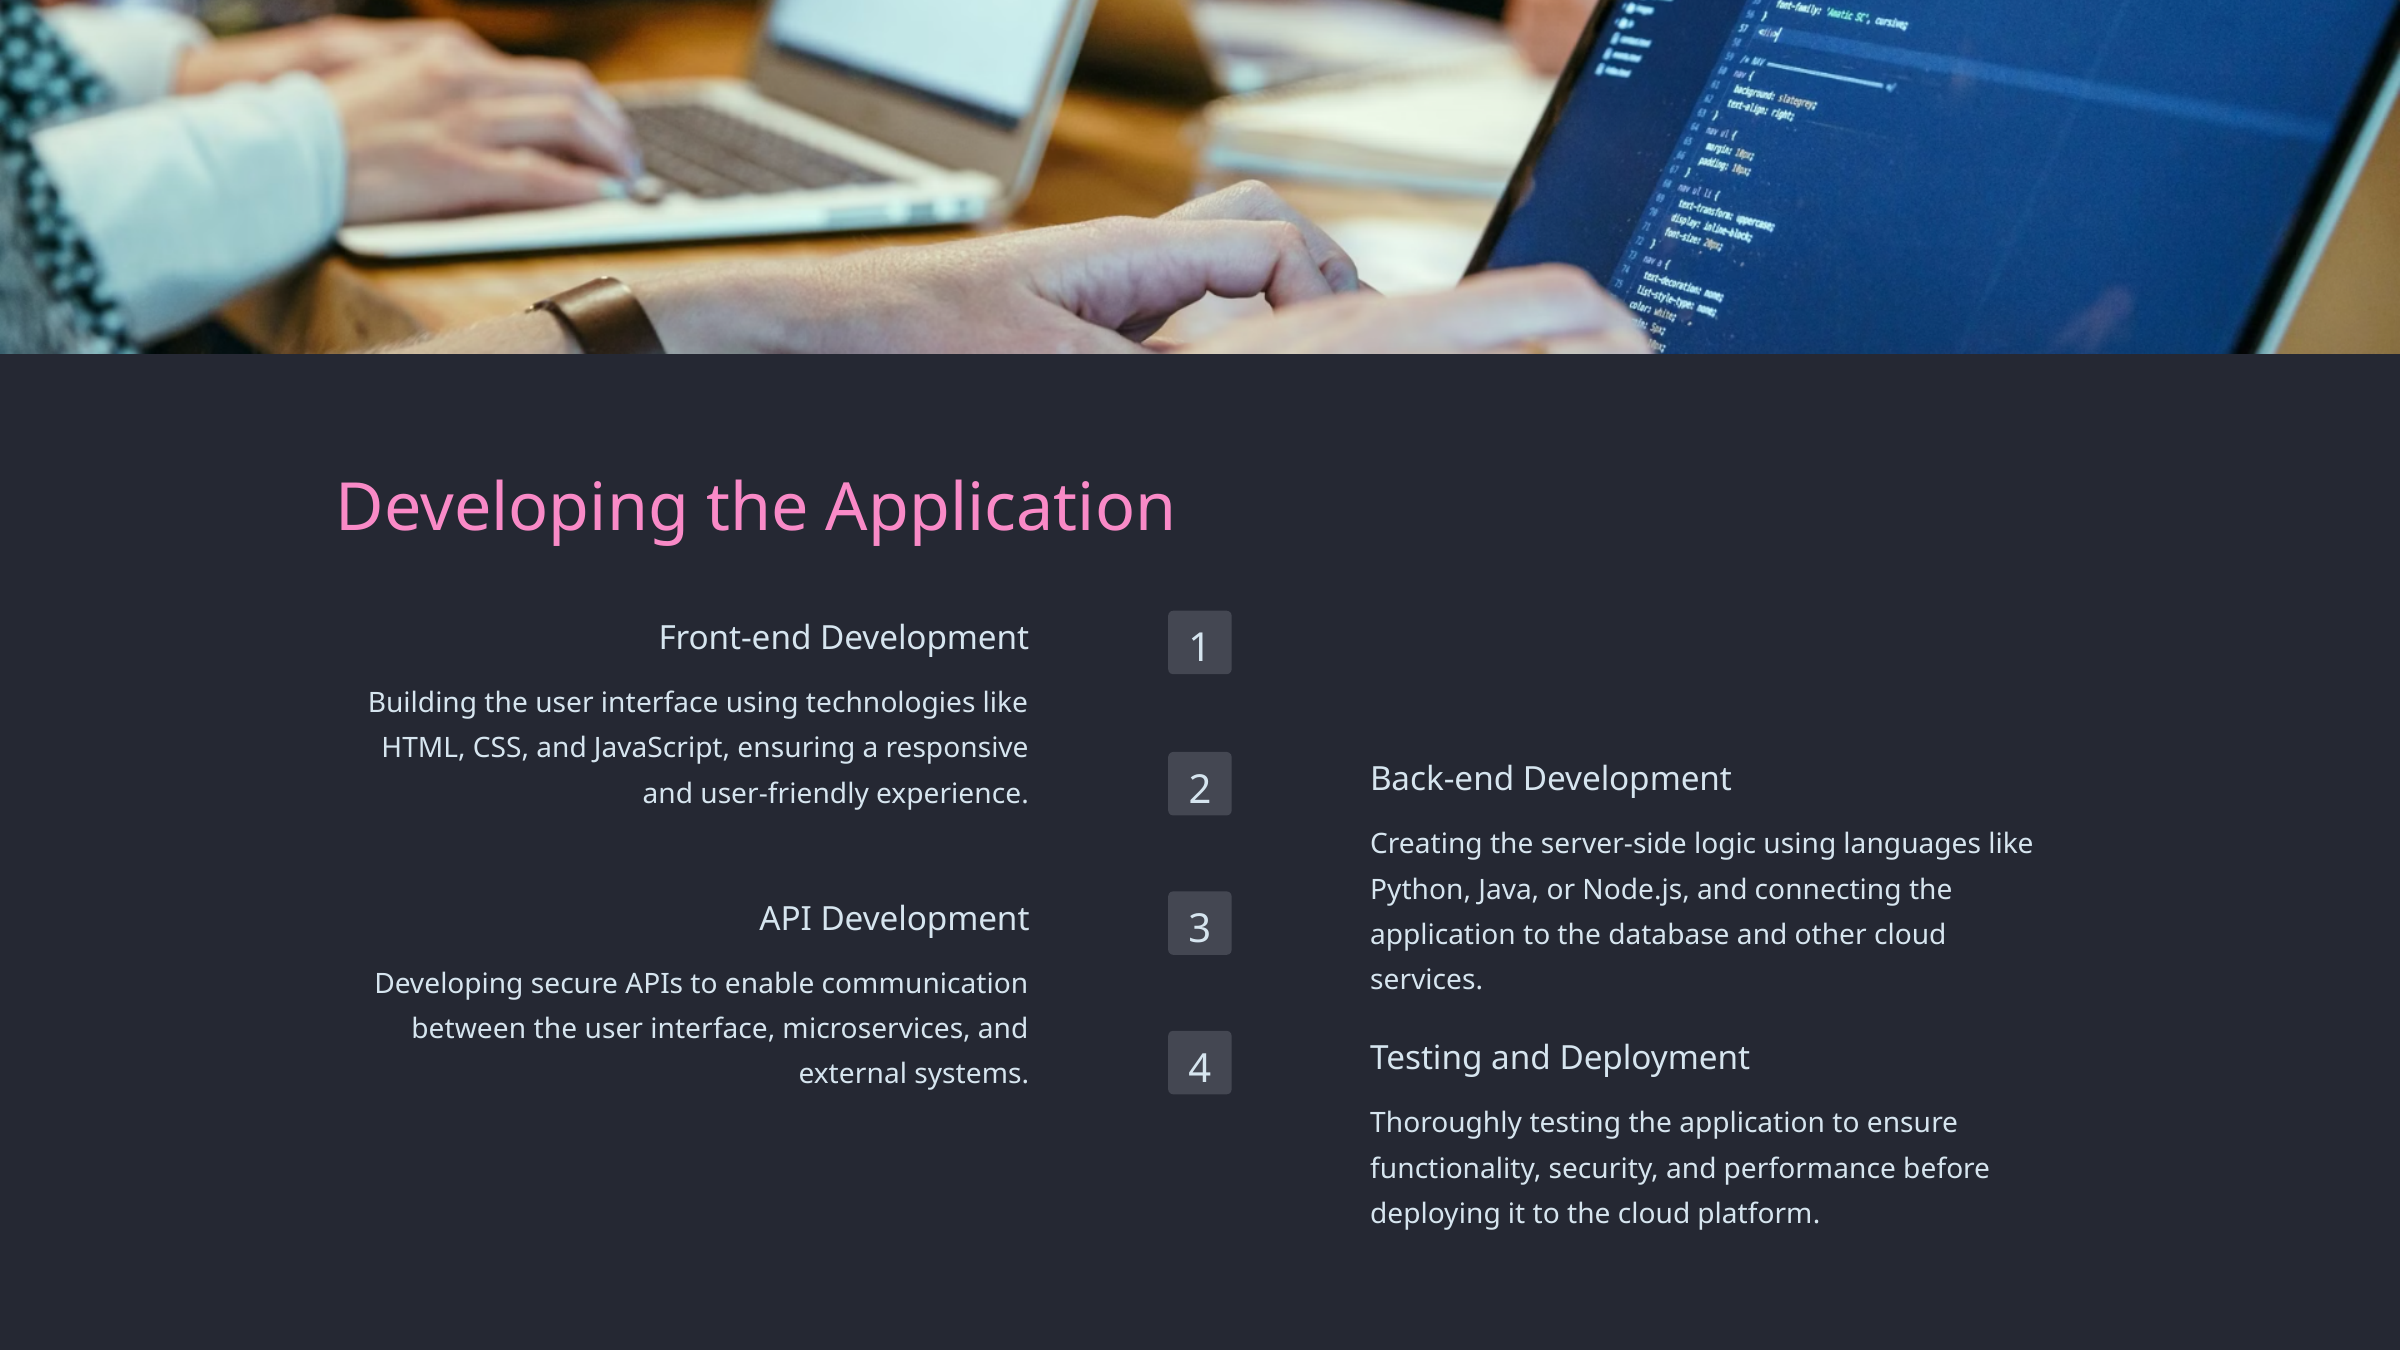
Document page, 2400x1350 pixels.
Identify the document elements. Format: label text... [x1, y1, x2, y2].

text_box 4 [1189, 1042, 1211, 1083]
text_box Back-end Development [1355, 748, 1717, 790]
text_box [1168, 751, 1232, 816]
text_box Front-end Development [671, 607, 1045, 649]
text_box [1168, 1030, 1232, 1095]
text_box 3 [1188, 903, 1211, 944]
text_box 1 [1192, 622, 1208, 663]
text_box Developing the Application [320, 453, 1155, 537]
picture [0, 0, 2400, 354]
text_box [1168, 891, 1232, 955]
text_box Thoroughly testing the application to ensure functionality, security, and performance before deploying it to the cloud platform. [1355, 1085, 2080, 1222]
text_box Developing secure APIs to enable communication between the user interface, microservices, and external systems. [320, 946, 1045, 1037]
text_box [1168, 610, 1232, 675]
text_box [0, 354, 2400, 1350]
text_box API Development [712, 887, 1045, 930]
text_box Building the user interface using technologies like HTML, CSS, and JavaScript, ensuring a responsive and user-friendly experience. [320, 665, 1045, 802]
text_box Creating the server-side logic using languages like Python, Java, or Node.js, and connecting the application to the database and other cloud services. [1355, 806, 2080, 943]
text_box Testing and Deployment [1355, 1027, 1733, 1069]
text_box 2 [1189, 763, 1211, 804]
